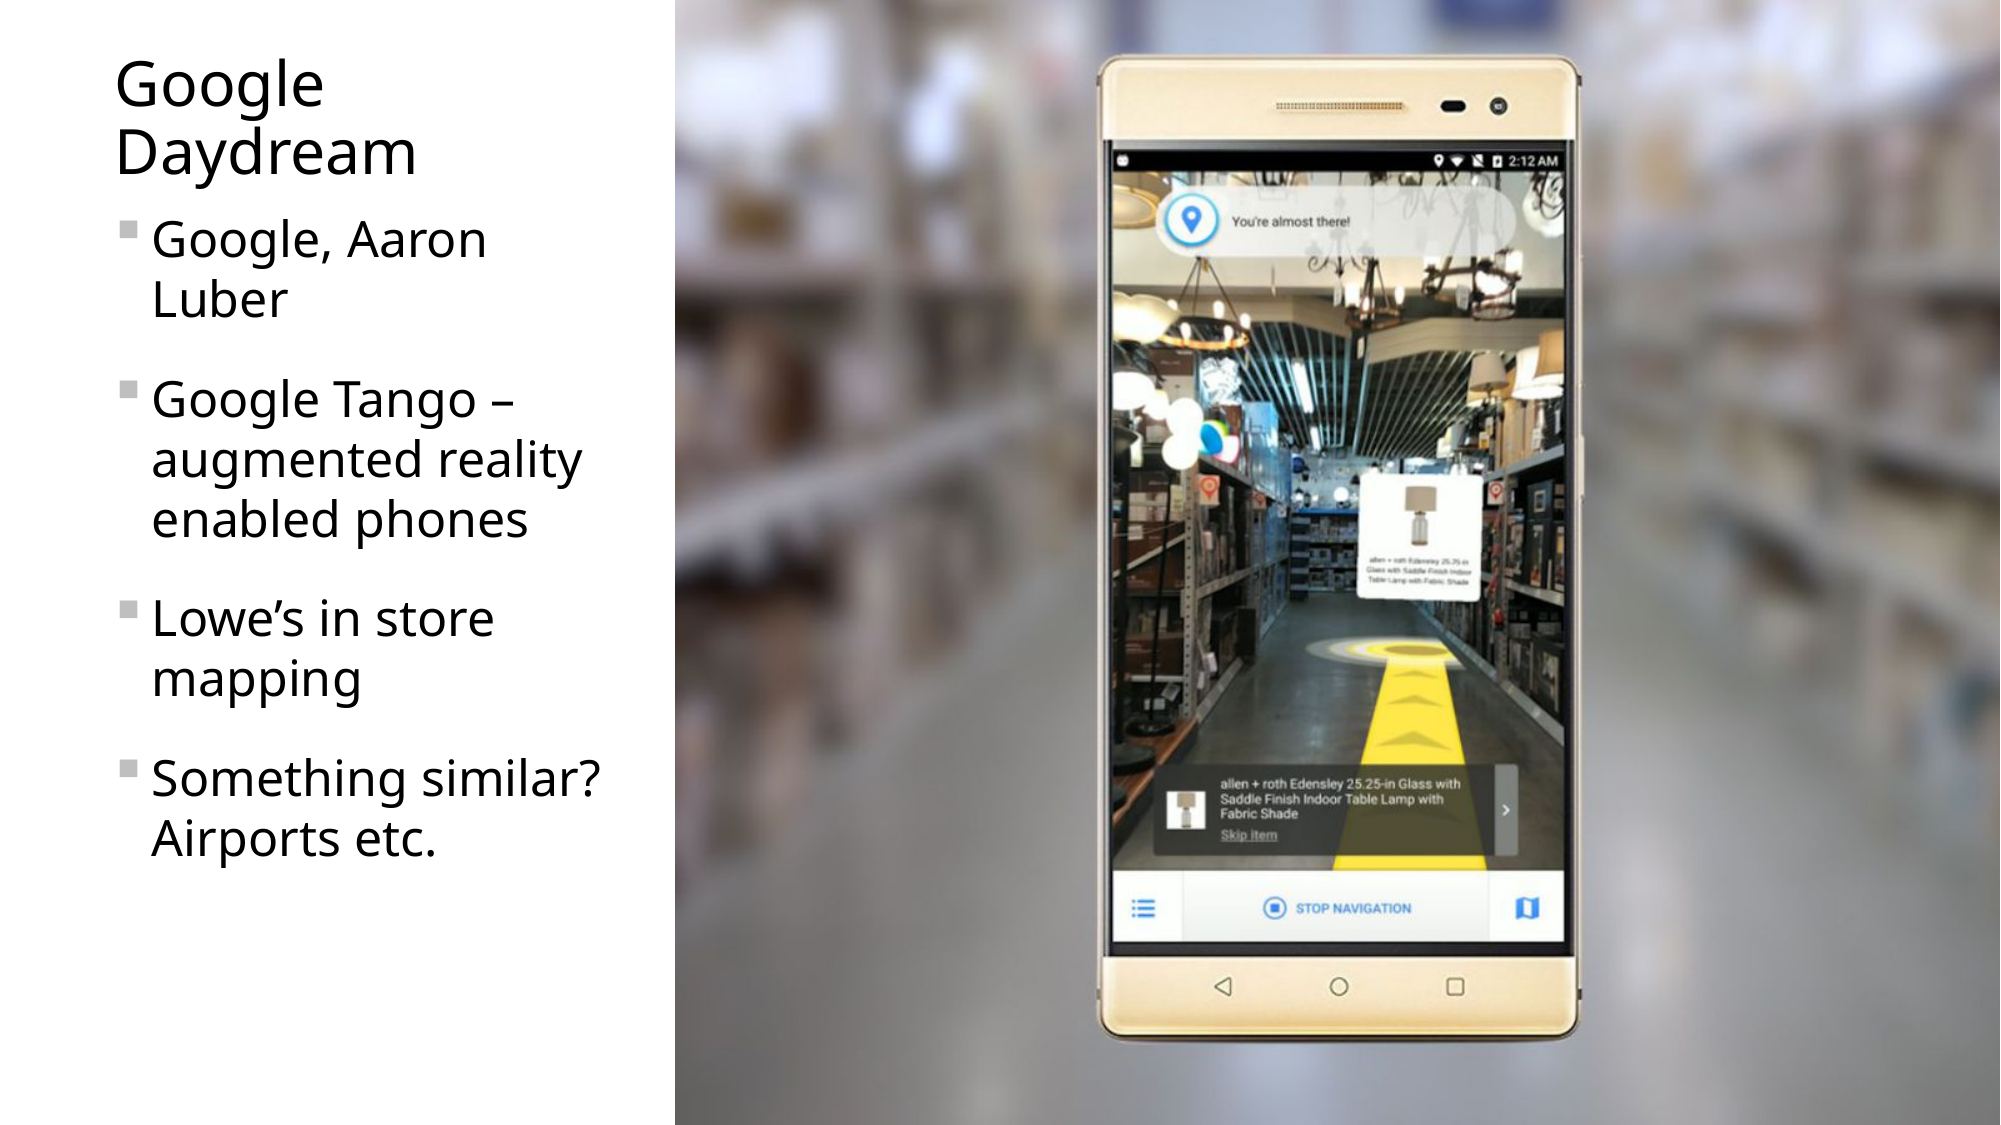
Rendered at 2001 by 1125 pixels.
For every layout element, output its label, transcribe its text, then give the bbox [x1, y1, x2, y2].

list Google, Aaron Luber Google Tango – augmented reality enabled phones Lowe’s in store mapping Something similar? Airports etc. [99, 200, 648, 1000]
picture [674, 0, 2000, 1125]
list Google Daydream [99, 45, 648, 99]
